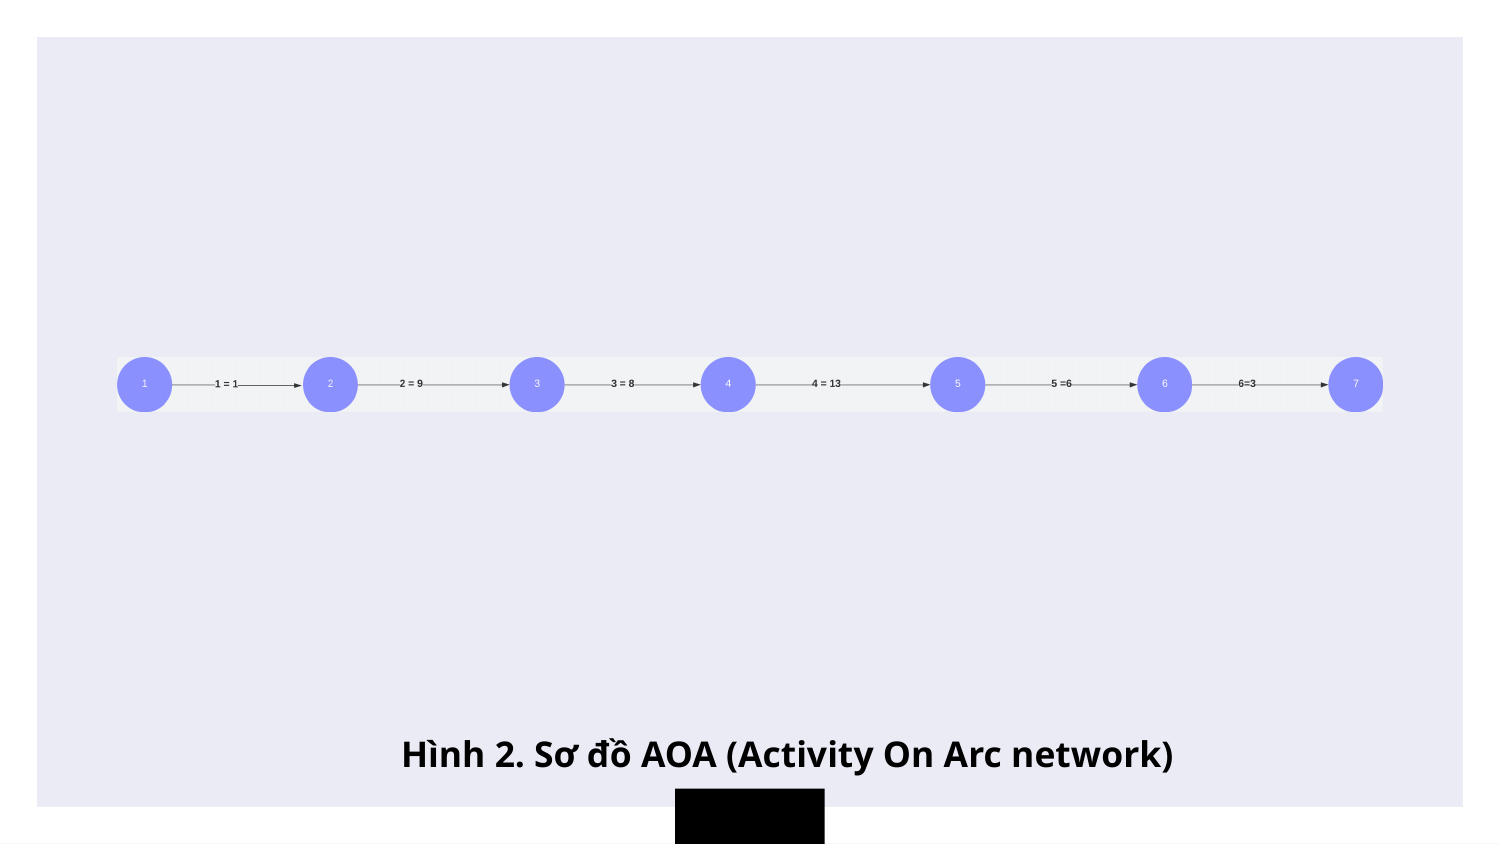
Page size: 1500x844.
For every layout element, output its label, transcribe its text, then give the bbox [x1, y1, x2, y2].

picture [117, 357, 1383, 413]
text_box Hình 2. Sơ đồ AOA (Activity On Arc network) [166, 716, 1334, 790]
